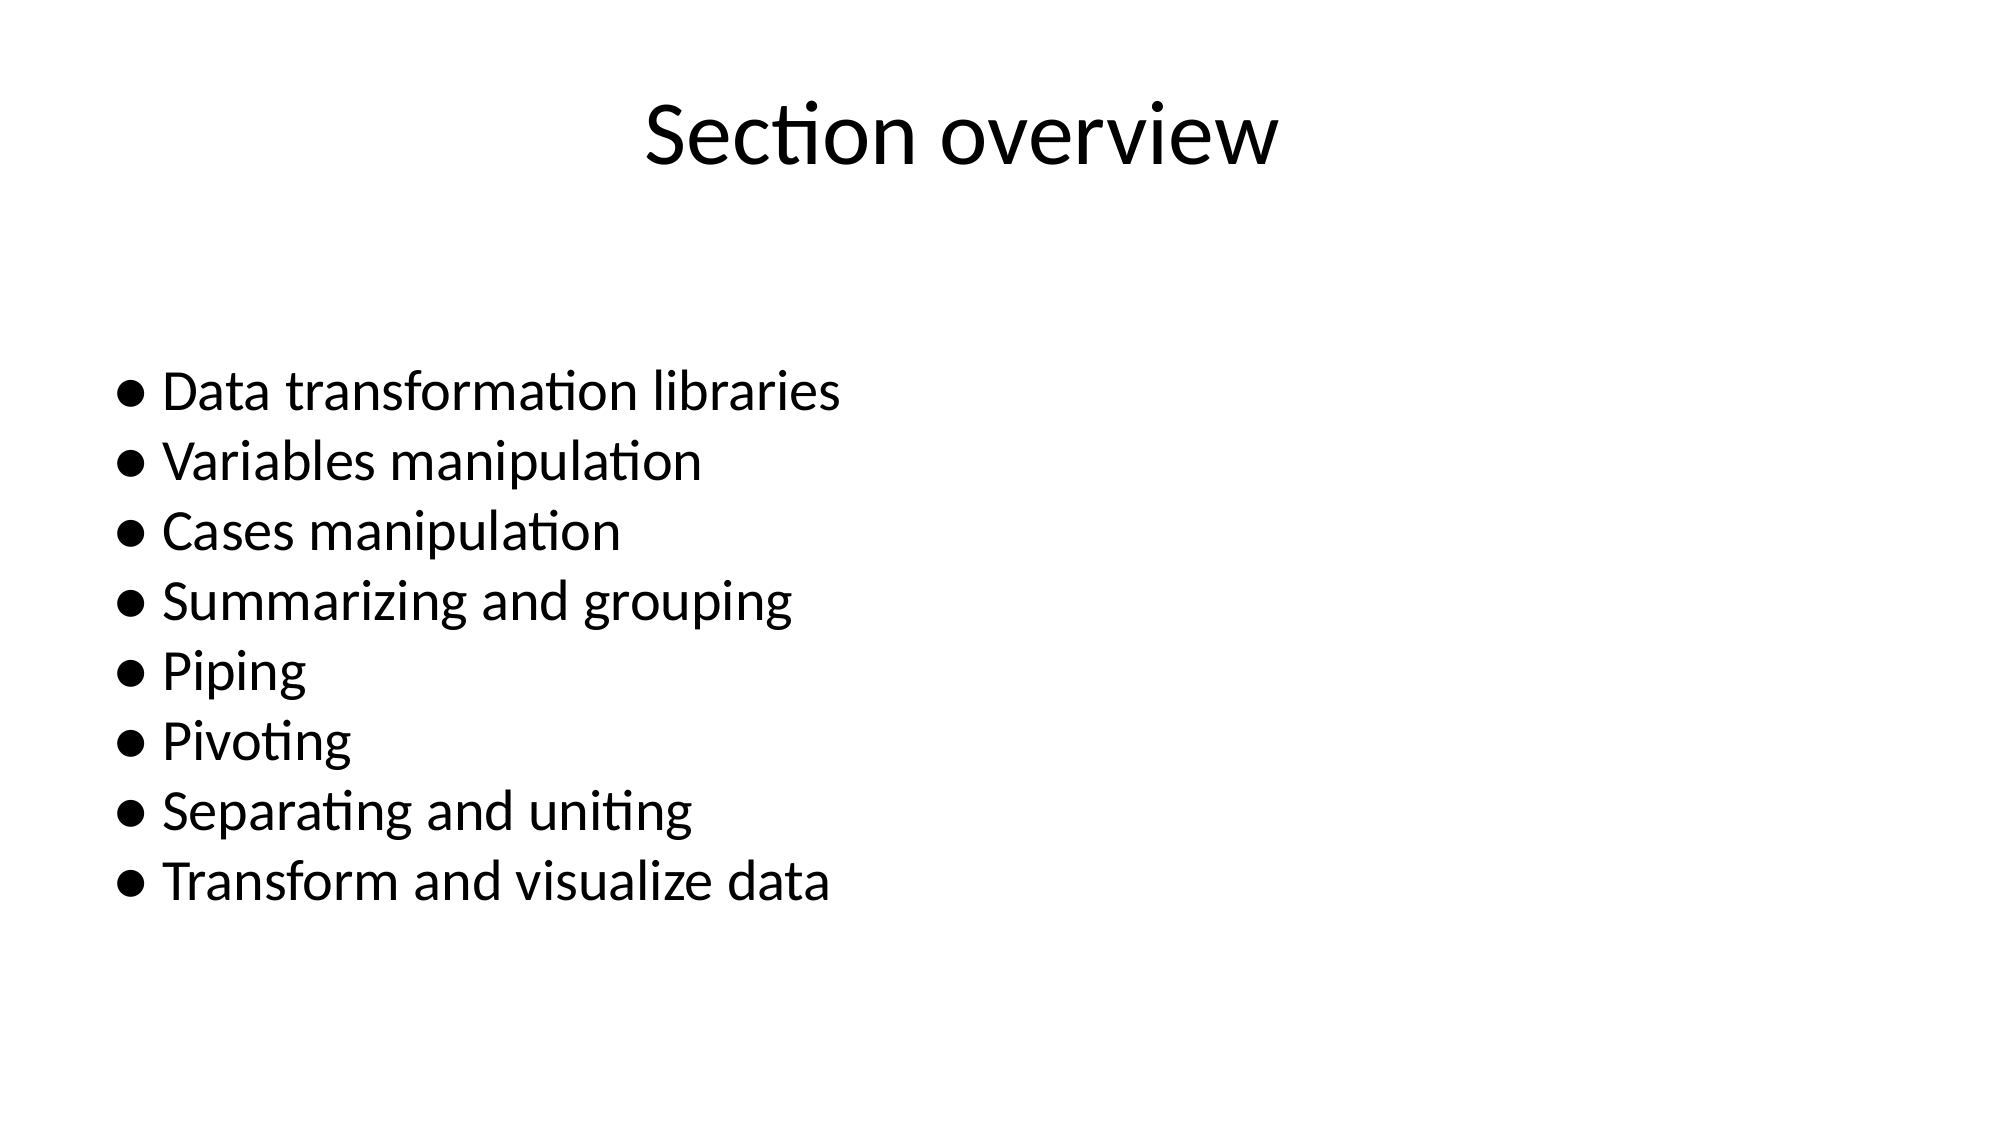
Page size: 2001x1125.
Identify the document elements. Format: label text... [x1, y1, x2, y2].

text_box Section overview [630, 65, 1317, 191]
text_box ● Data transformation libraries ● Variables manipulation ● Cases manipulation ● Summarizing and grouping ● Piping ● Pivoting ● Separating and uniting ● Transform and visualize data [98, 344, 1730, 990]
